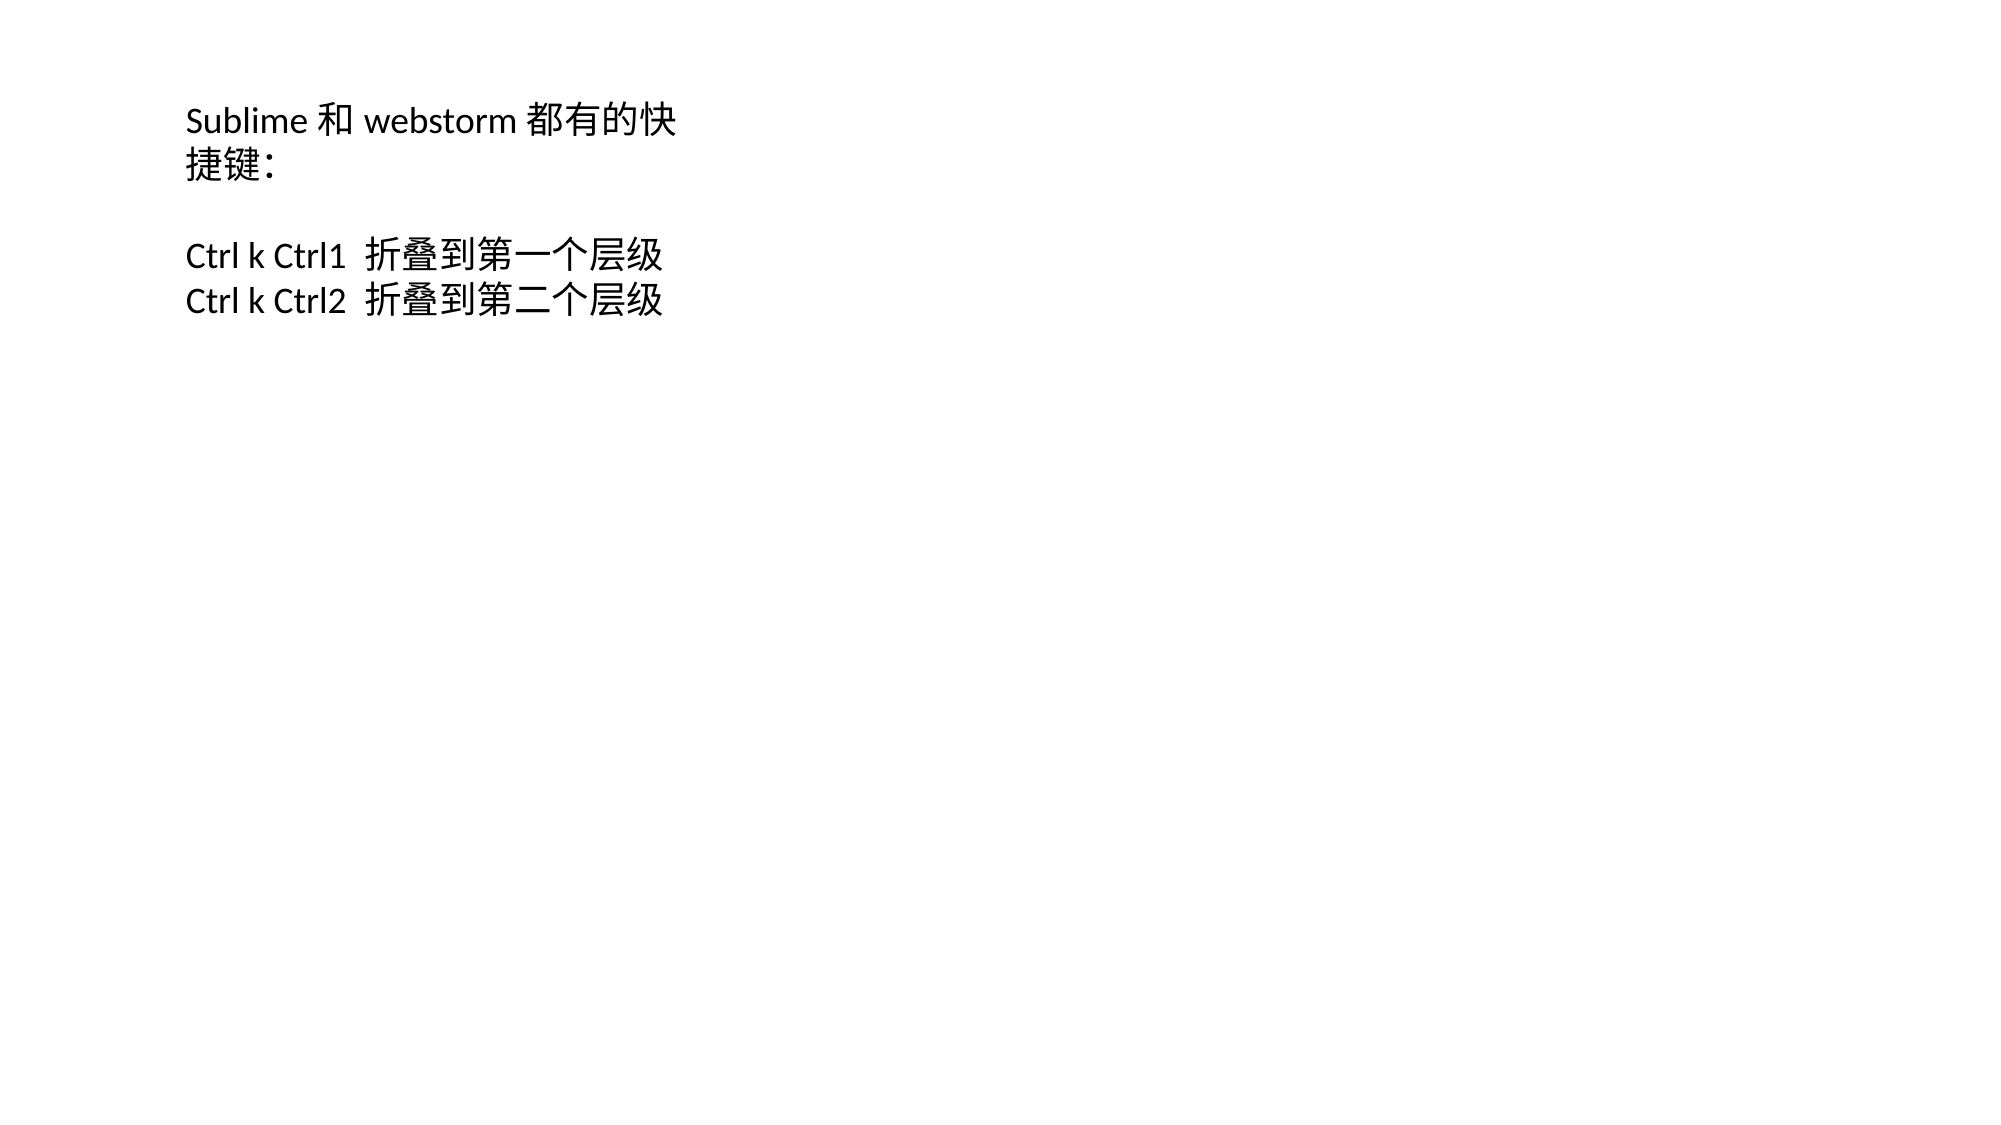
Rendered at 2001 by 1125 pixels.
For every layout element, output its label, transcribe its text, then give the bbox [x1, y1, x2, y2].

text_box Sublime和webstorm都有的快捷键： Ctrl k Ctrl1 折叠到第一个层级 Ctrl k Ctrl2 折叠到第二个层级 [171, 88, 699, 374]
